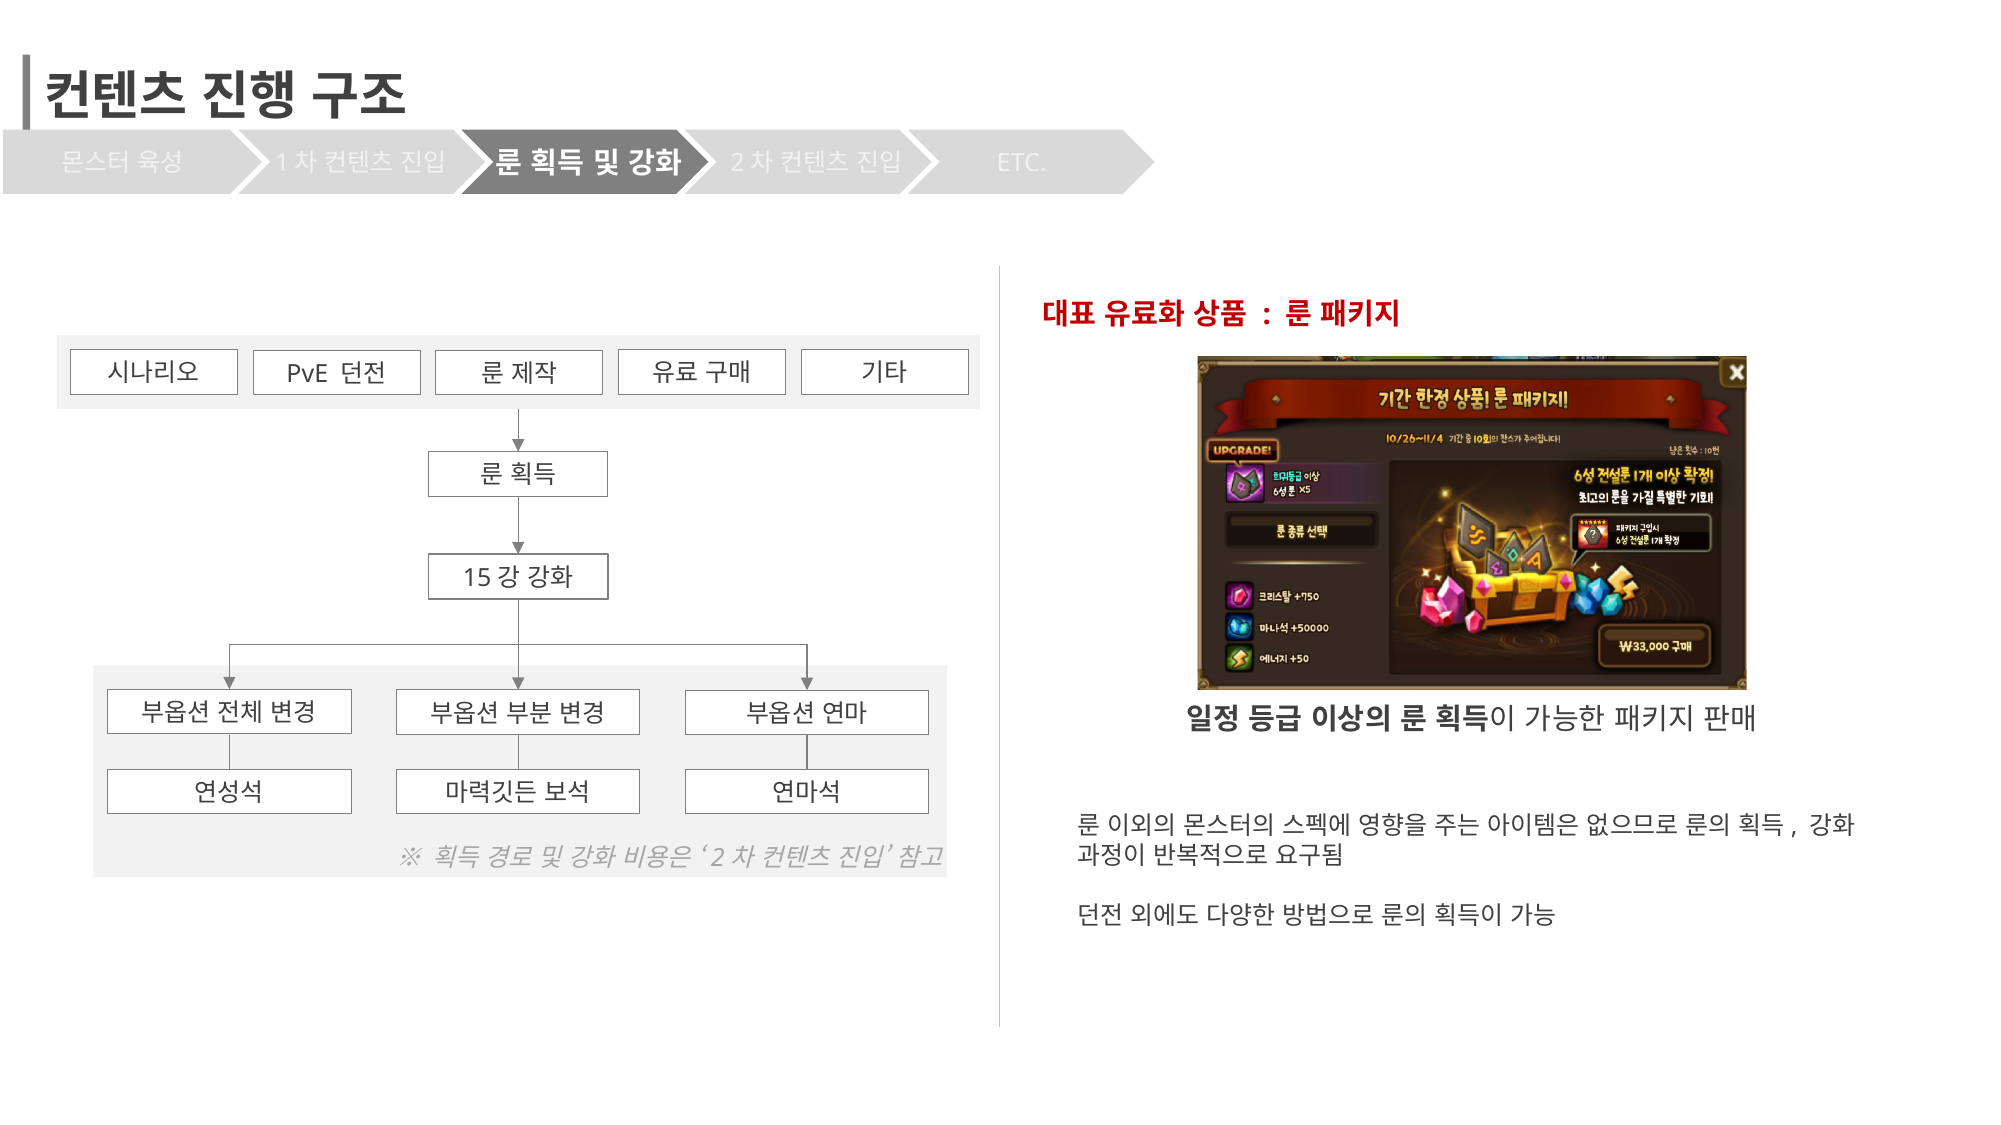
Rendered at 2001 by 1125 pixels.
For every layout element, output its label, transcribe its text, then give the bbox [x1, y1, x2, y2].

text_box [2, 129, 1155, 194]
text_box 일정 등급 이상의 룬 획득이 가능한 패키지 판매 [1141, 693, 1803, 743]
picture [1197, 356, 1747, 690]
text_box 대표 유료화 상품 : 룬 패키지 [1027, 288, 1417, 339]
text_box 룬 이외의 몬스터의 스펙에 영향을 주는 아이템은 없으므로 룬의 획득, 강화 과정이 반복적으로 요구됨 [1063, 802, 1907, 878]
text_box 컨텐츠 진행 구조 [31, 55, 644, 129]
text_box 던전 외에도 다양한 방법으로 룬의 획득이 가능 [1063, 891, 1843, 937]
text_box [56, 335, 980, 878]
text_box [22, 54, 31, 129]
